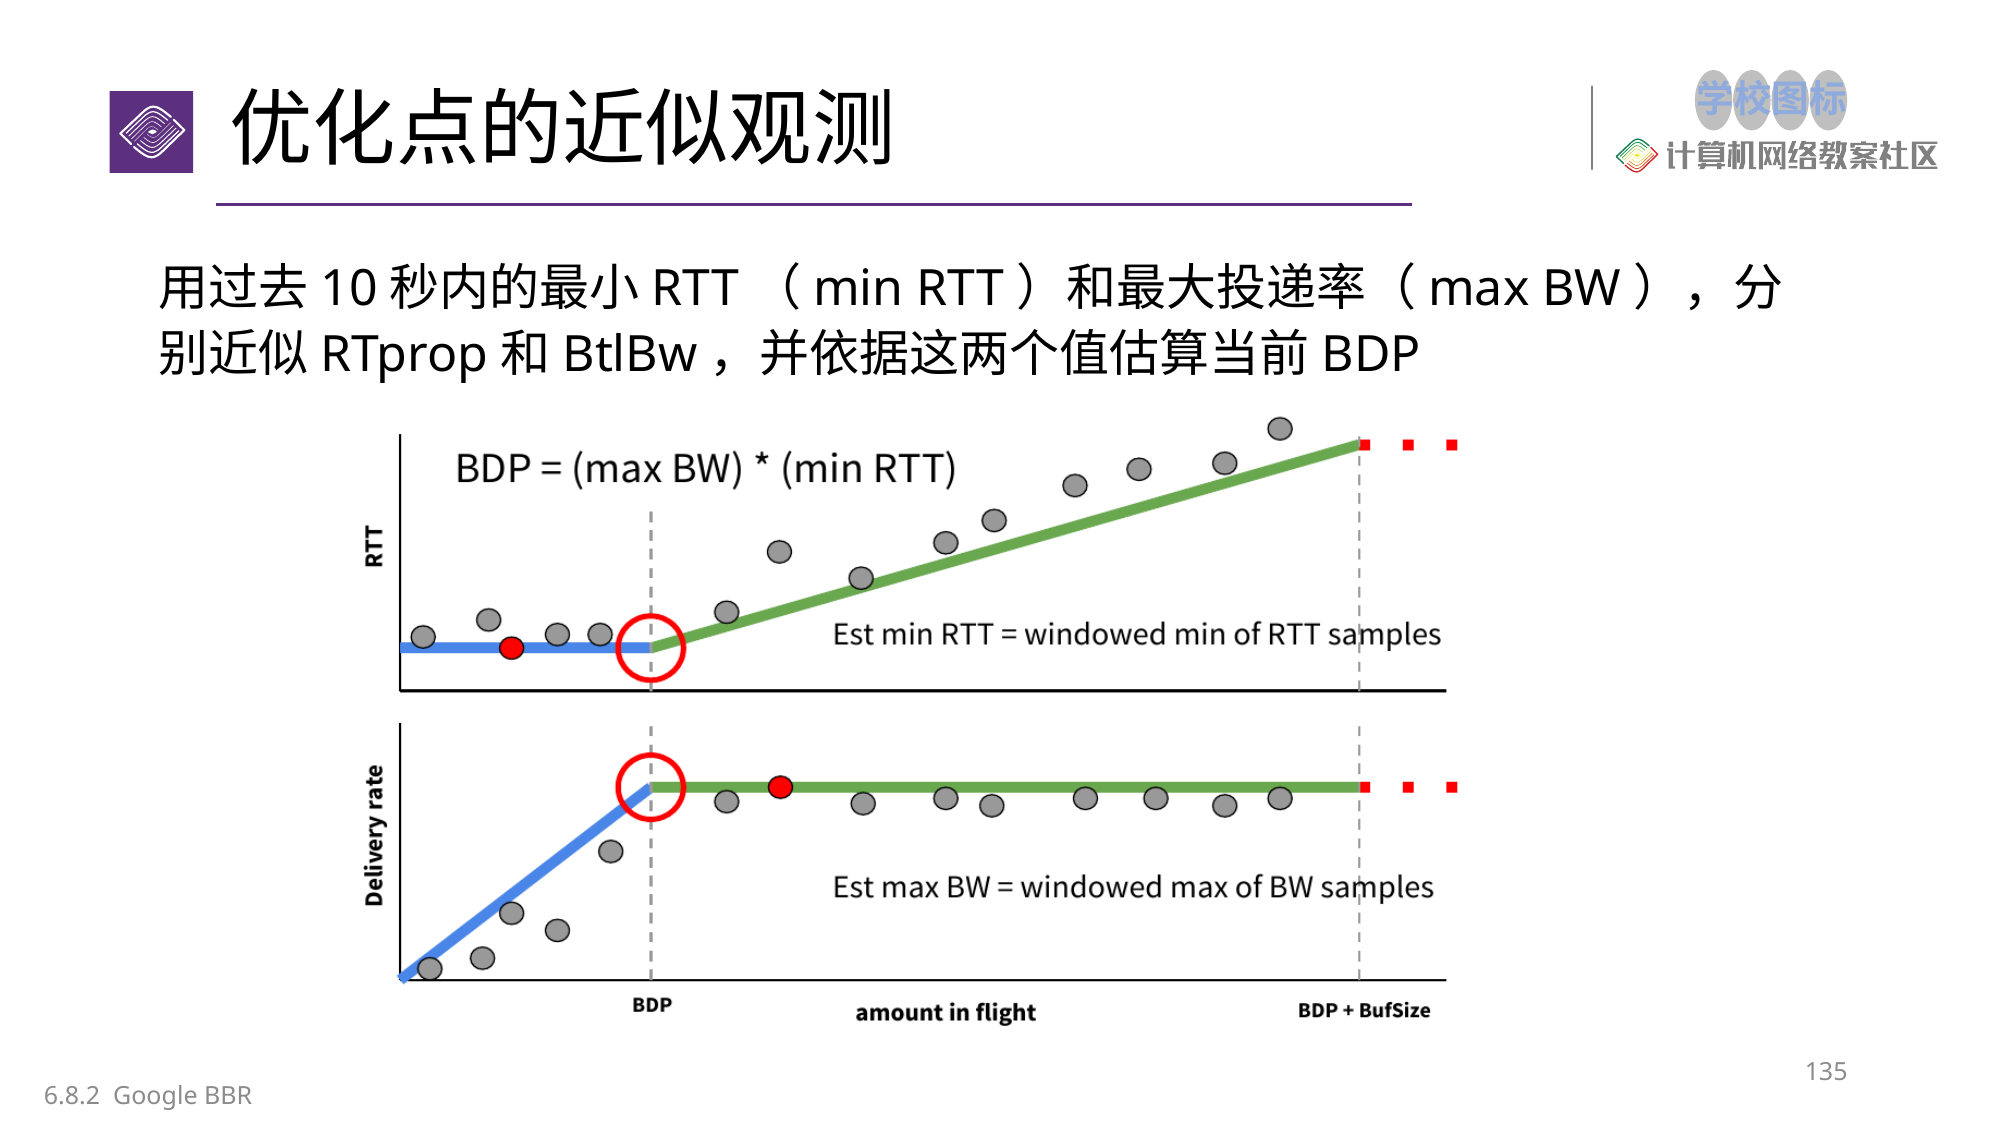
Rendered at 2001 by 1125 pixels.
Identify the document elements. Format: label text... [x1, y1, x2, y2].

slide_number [29, 1064, 479, 1125]
title 优化点的近似观测 [214, 59, 1564, 205]
text_box 用过去10秒内的最小RTT（min RTT）和最大投递率（max BW），分别近似RTprop和BtlBw，并依据这两个值估算当前BDP [143, 242, 1838, 390]
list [362, 408, 1478, 1026]
slide_number 135 [1412, 1042, 1863, 1103]
